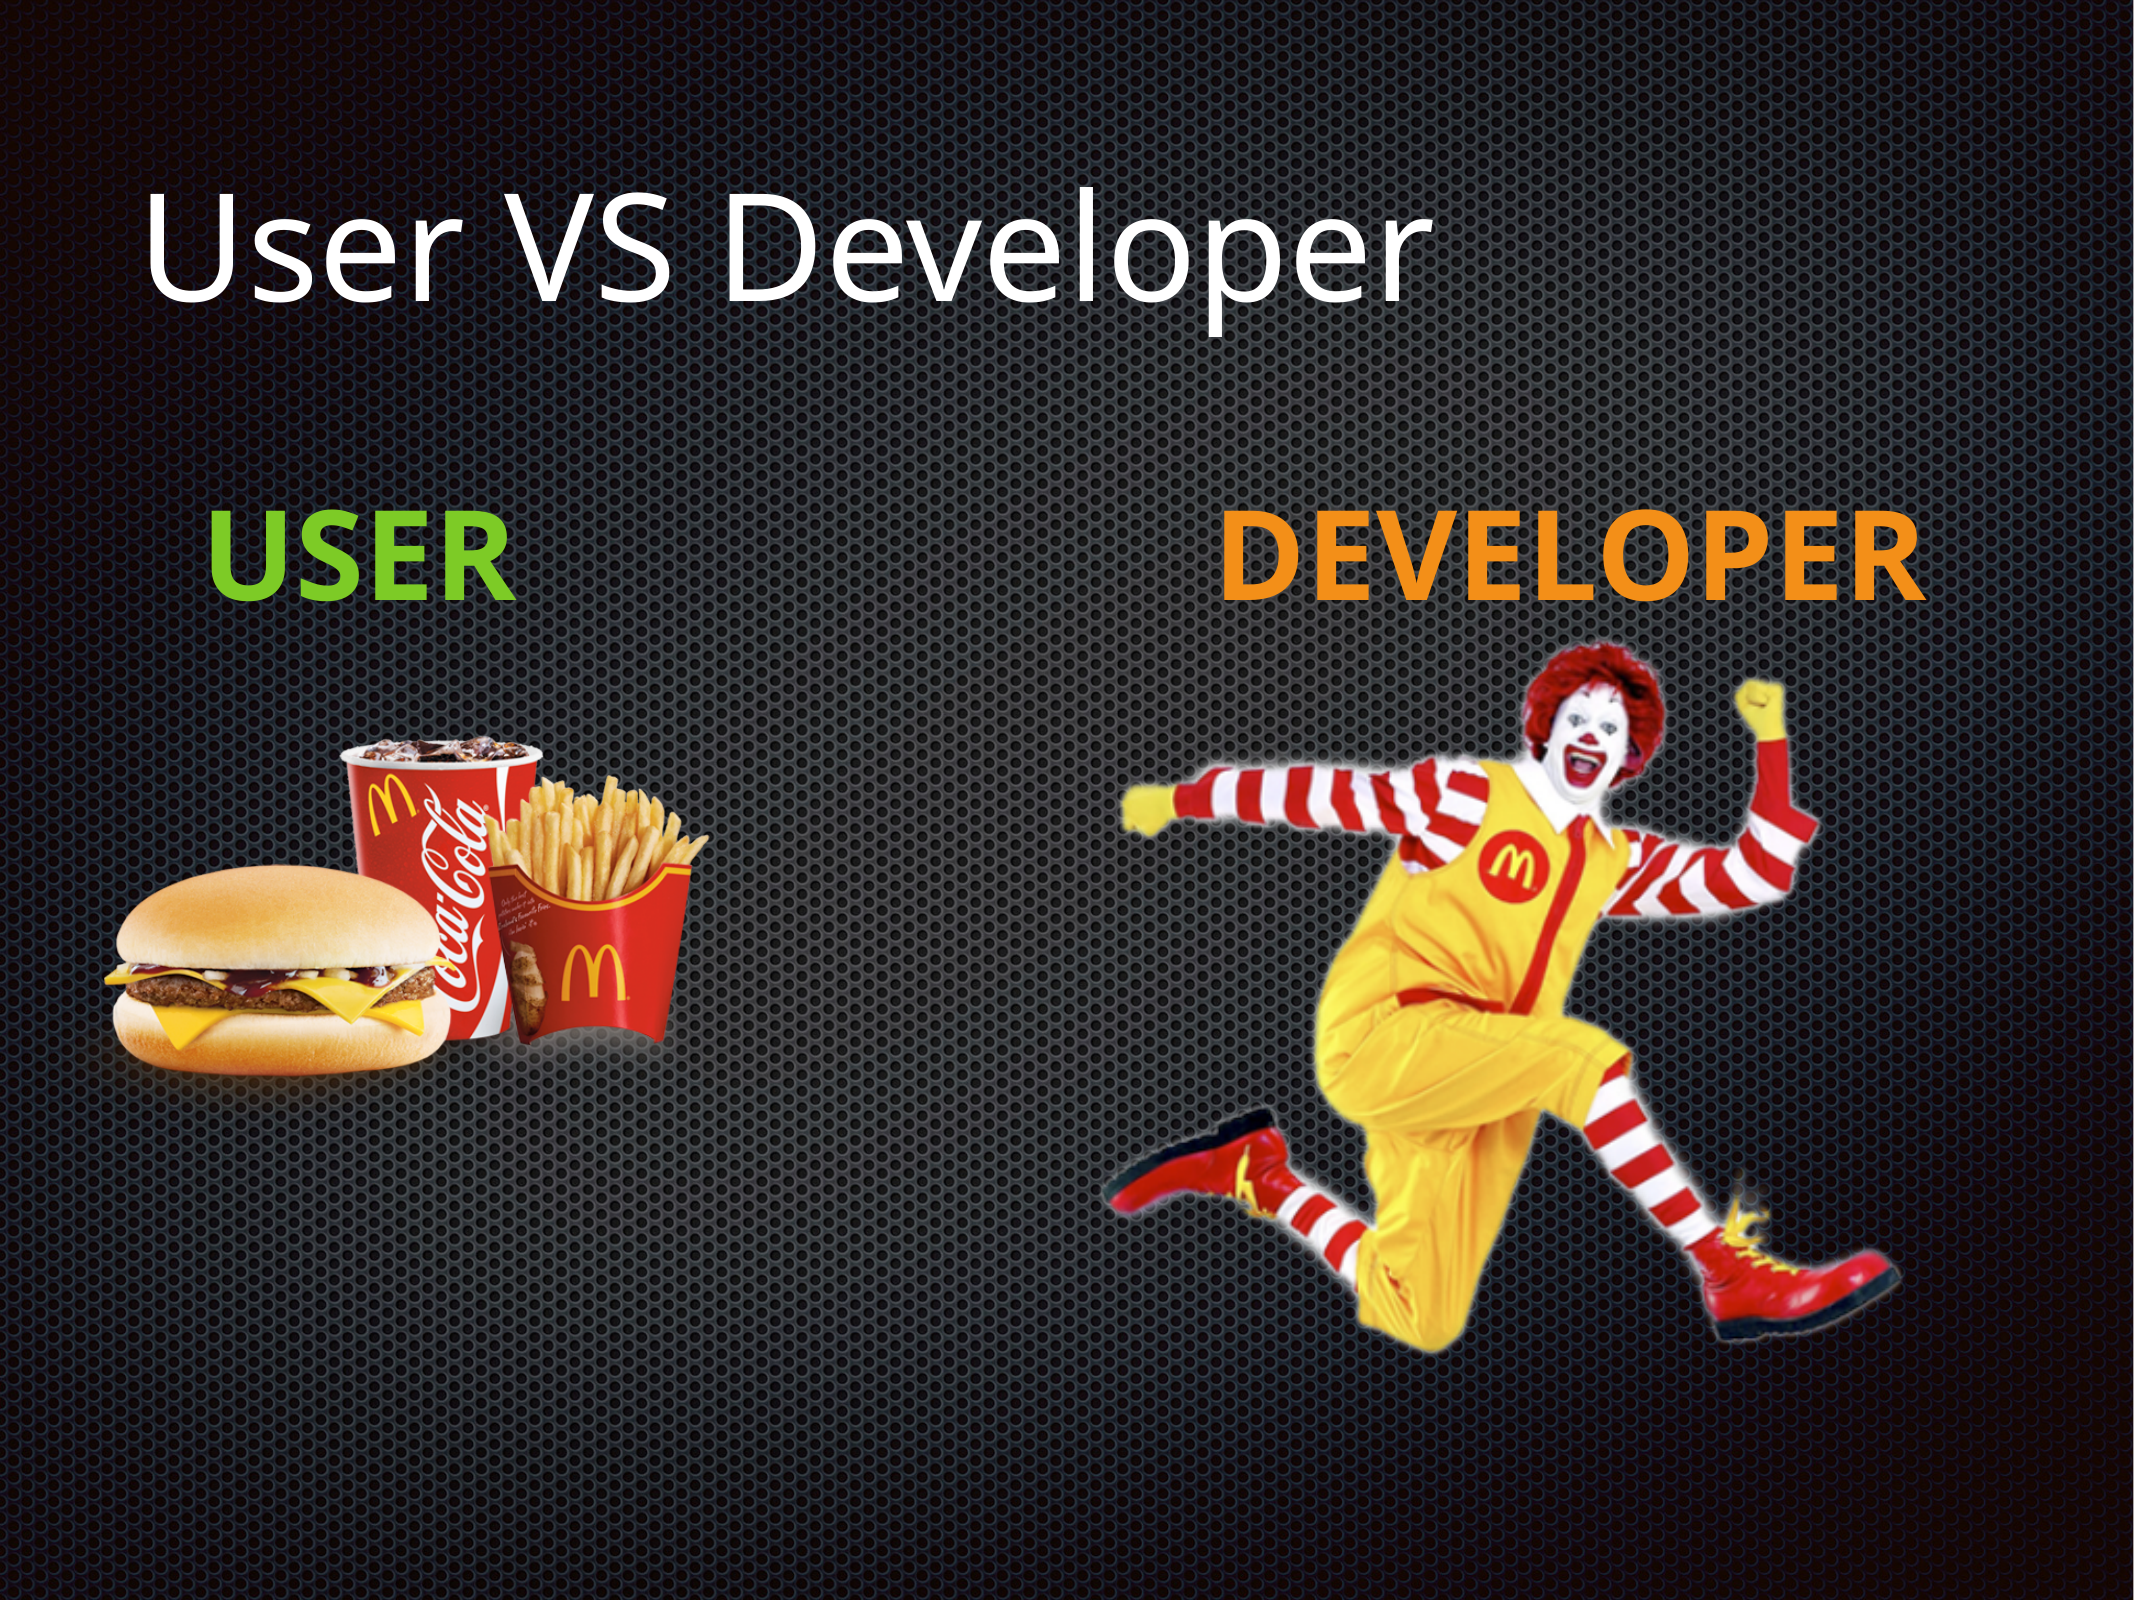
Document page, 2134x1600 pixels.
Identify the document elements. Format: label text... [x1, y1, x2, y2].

picture [0, 0, 2134, 1600]
text_box USER [192, 466, 526, 634]
text_box DEVELOPER [1205, 466, 1935, 634]
title User VS Developer [128, 41, 2005, 443]
